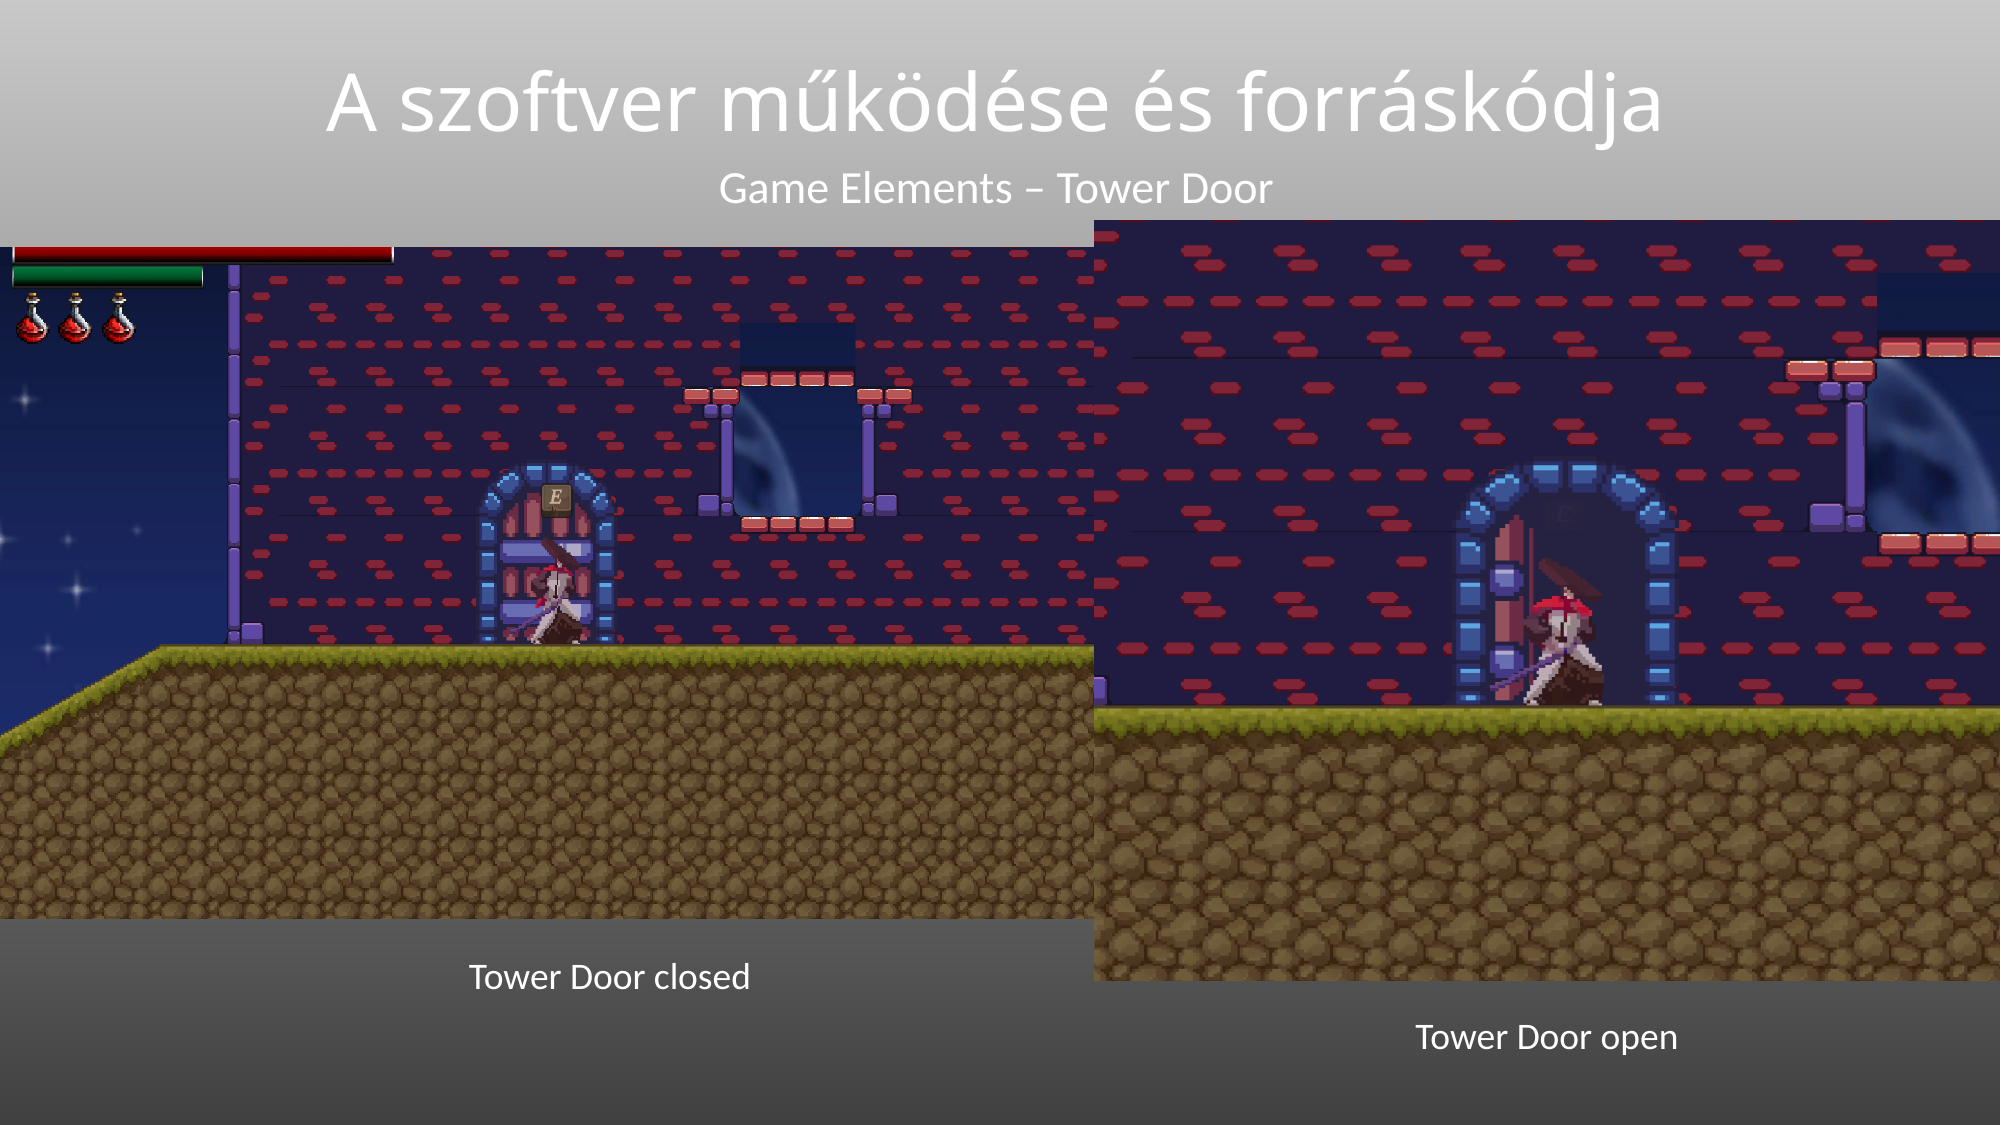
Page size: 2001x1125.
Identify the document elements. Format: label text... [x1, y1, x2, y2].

picture [0, 220, 2000, 981]
subtitle Game Elements – Tower Door [421, 156, 1571, 221]
text_box Tower Door open [1379, 1004, 1715, 1065]
text_box Tower Door closed [442, 944, 778, 1005]
title A szoftver működése és forráskódja [246, 0, 1747, 157]
